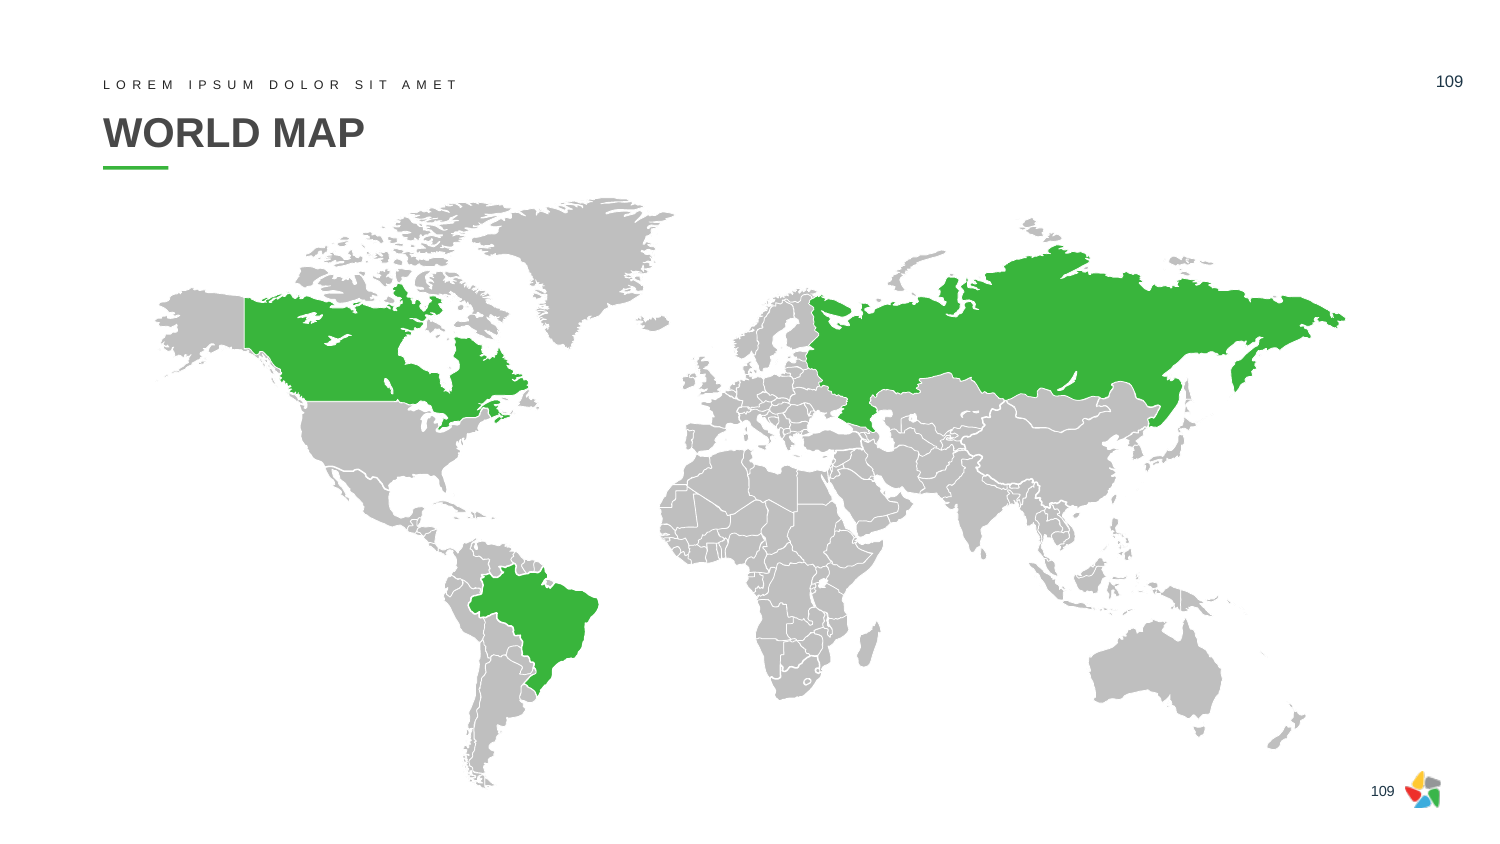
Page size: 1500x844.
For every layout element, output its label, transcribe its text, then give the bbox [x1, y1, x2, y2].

title WORLD MAP [103, 103, 1397, 158]
slide_number 109 [1435, 71, 1500, 96]
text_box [151, 197, 1349, 790]
text_box LOREM IPSUM DOLOR SIT AMET [103, 77, 1179, 93]
